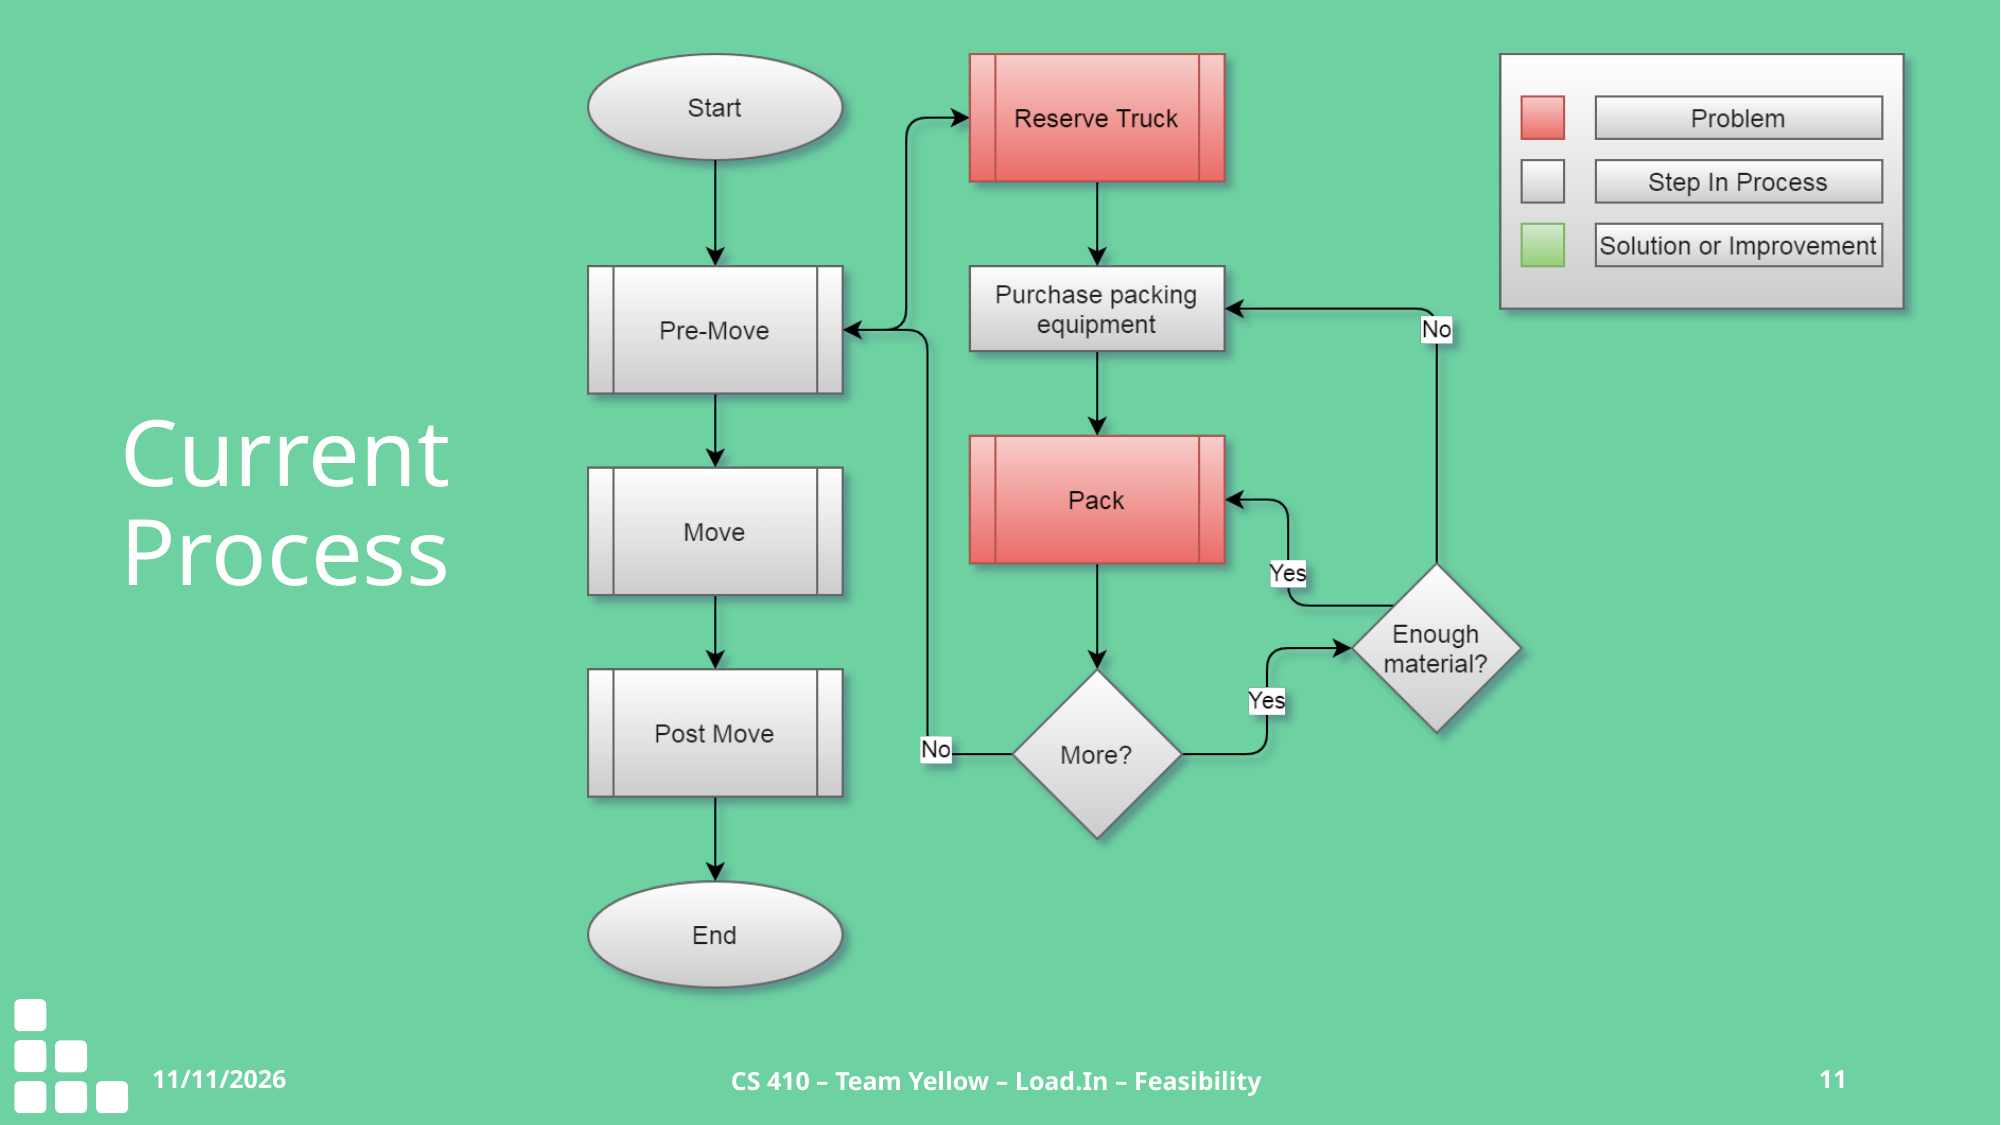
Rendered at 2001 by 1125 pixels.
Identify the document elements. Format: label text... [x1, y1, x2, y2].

text_box Current Process [105, 352, 582, 660]
picture [587, 52, 1928, 1012]
text_box 10/14/2020 [137, 1035, 588, 1125]
text_box CS 410 – Team Yellow – Load.In – Feasibility [662, 1035, 1338, 1125]
text_box 6 [1412, 1035, 1863, 1125]
